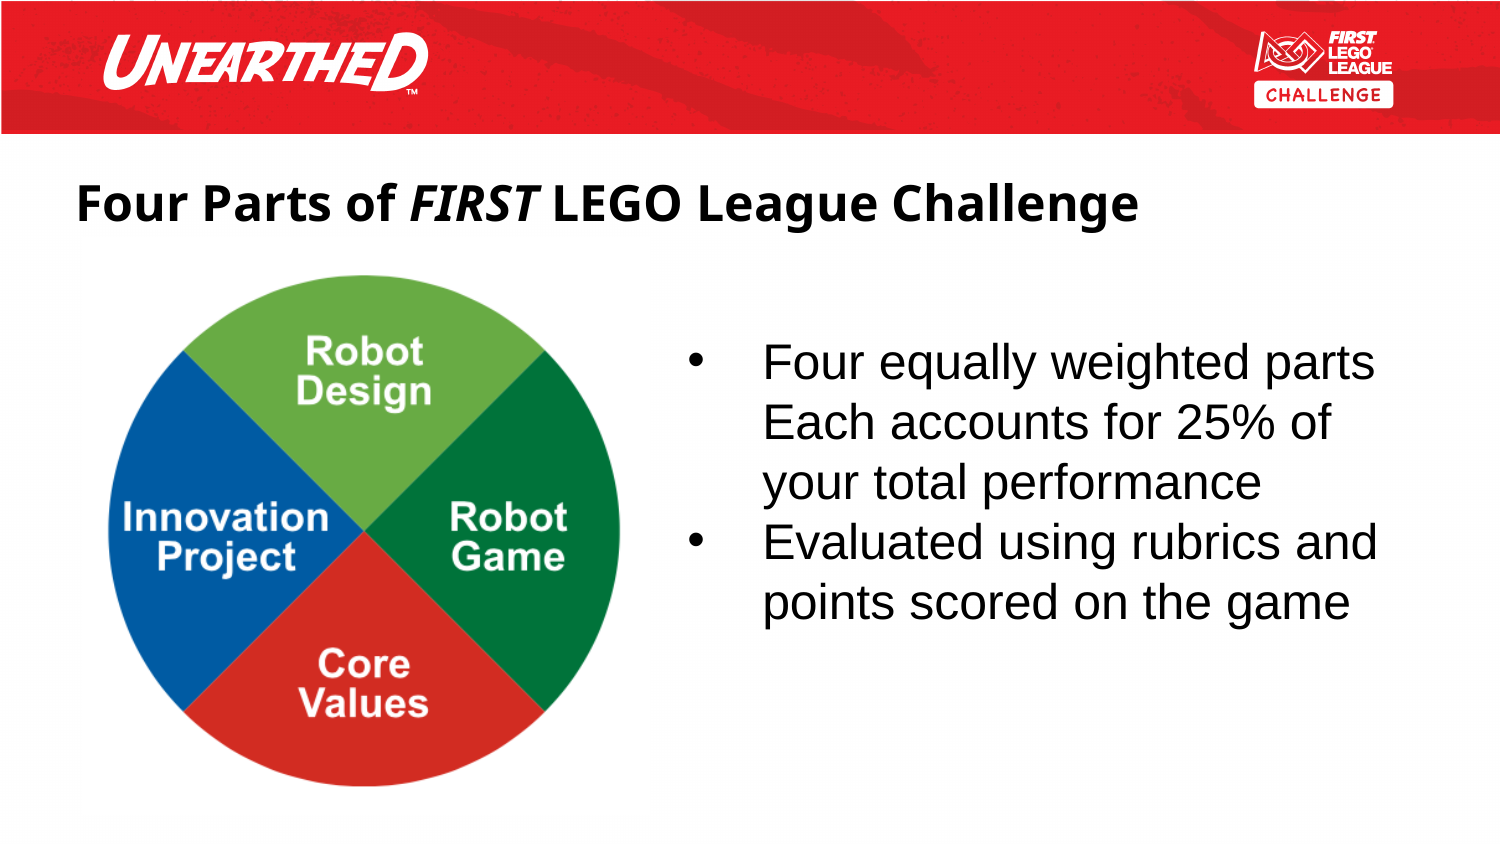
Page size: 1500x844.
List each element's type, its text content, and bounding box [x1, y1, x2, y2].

text_box Four equally weighted parts Each accounts for 25% of your total performance Evaluated using rubrics and points scored on the game [672, 322, 1443, 637]
picture [0, 0, 1500, 844]
title Four Parts of FIRST LEGO League Challenge [75, 155, 1435, 247]
